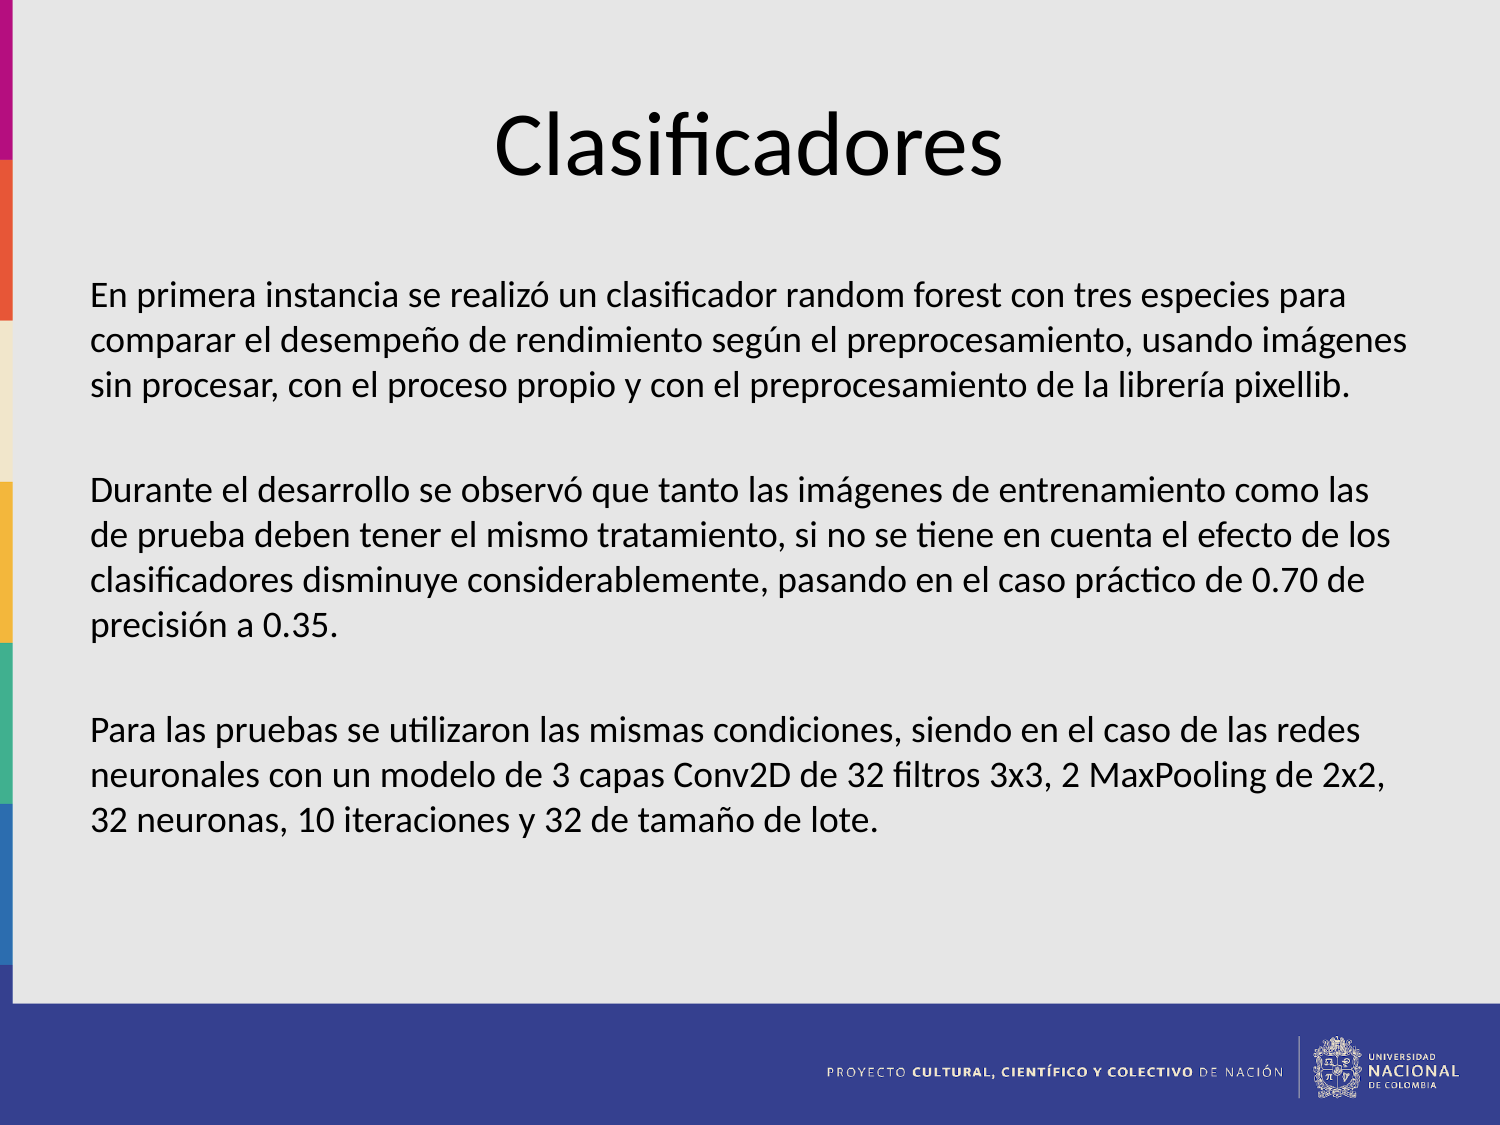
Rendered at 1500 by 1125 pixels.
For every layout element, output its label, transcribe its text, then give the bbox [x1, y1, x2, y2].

title Clasificadores [75, 45, 1425, 233]
picture [0, 0, 1500, 1125]
list En primera instancia se realizó un clasificador random forest con tres especies para comparar el desempeño de rendimiento según el preprocesamiento, usando imágenes sin procesar, con el proceso propio y con el preprocesamiento de la librería pixellib. Durante el desarrollo se observó que tanto las imágenes de entrenamiento como las de prueba deben tener el mismo tratamiento, si no se tiene en cuenta el efecto de los clasificadores disminuye considerablemente, pasando en el caso práctico de 0.70 de precisión a 0.35. Para las pruebas se utilizaron las mismas condiciones, siendo en el caso de las redes neuronales con un modelo de 3 capas Conv2D de 32 filtros 3x3, 2 MaxPooling de 2x2, 32 neuronas, 10 iteraciones y 32 de tamaño de lote. [75, 262, 1425, 938]
